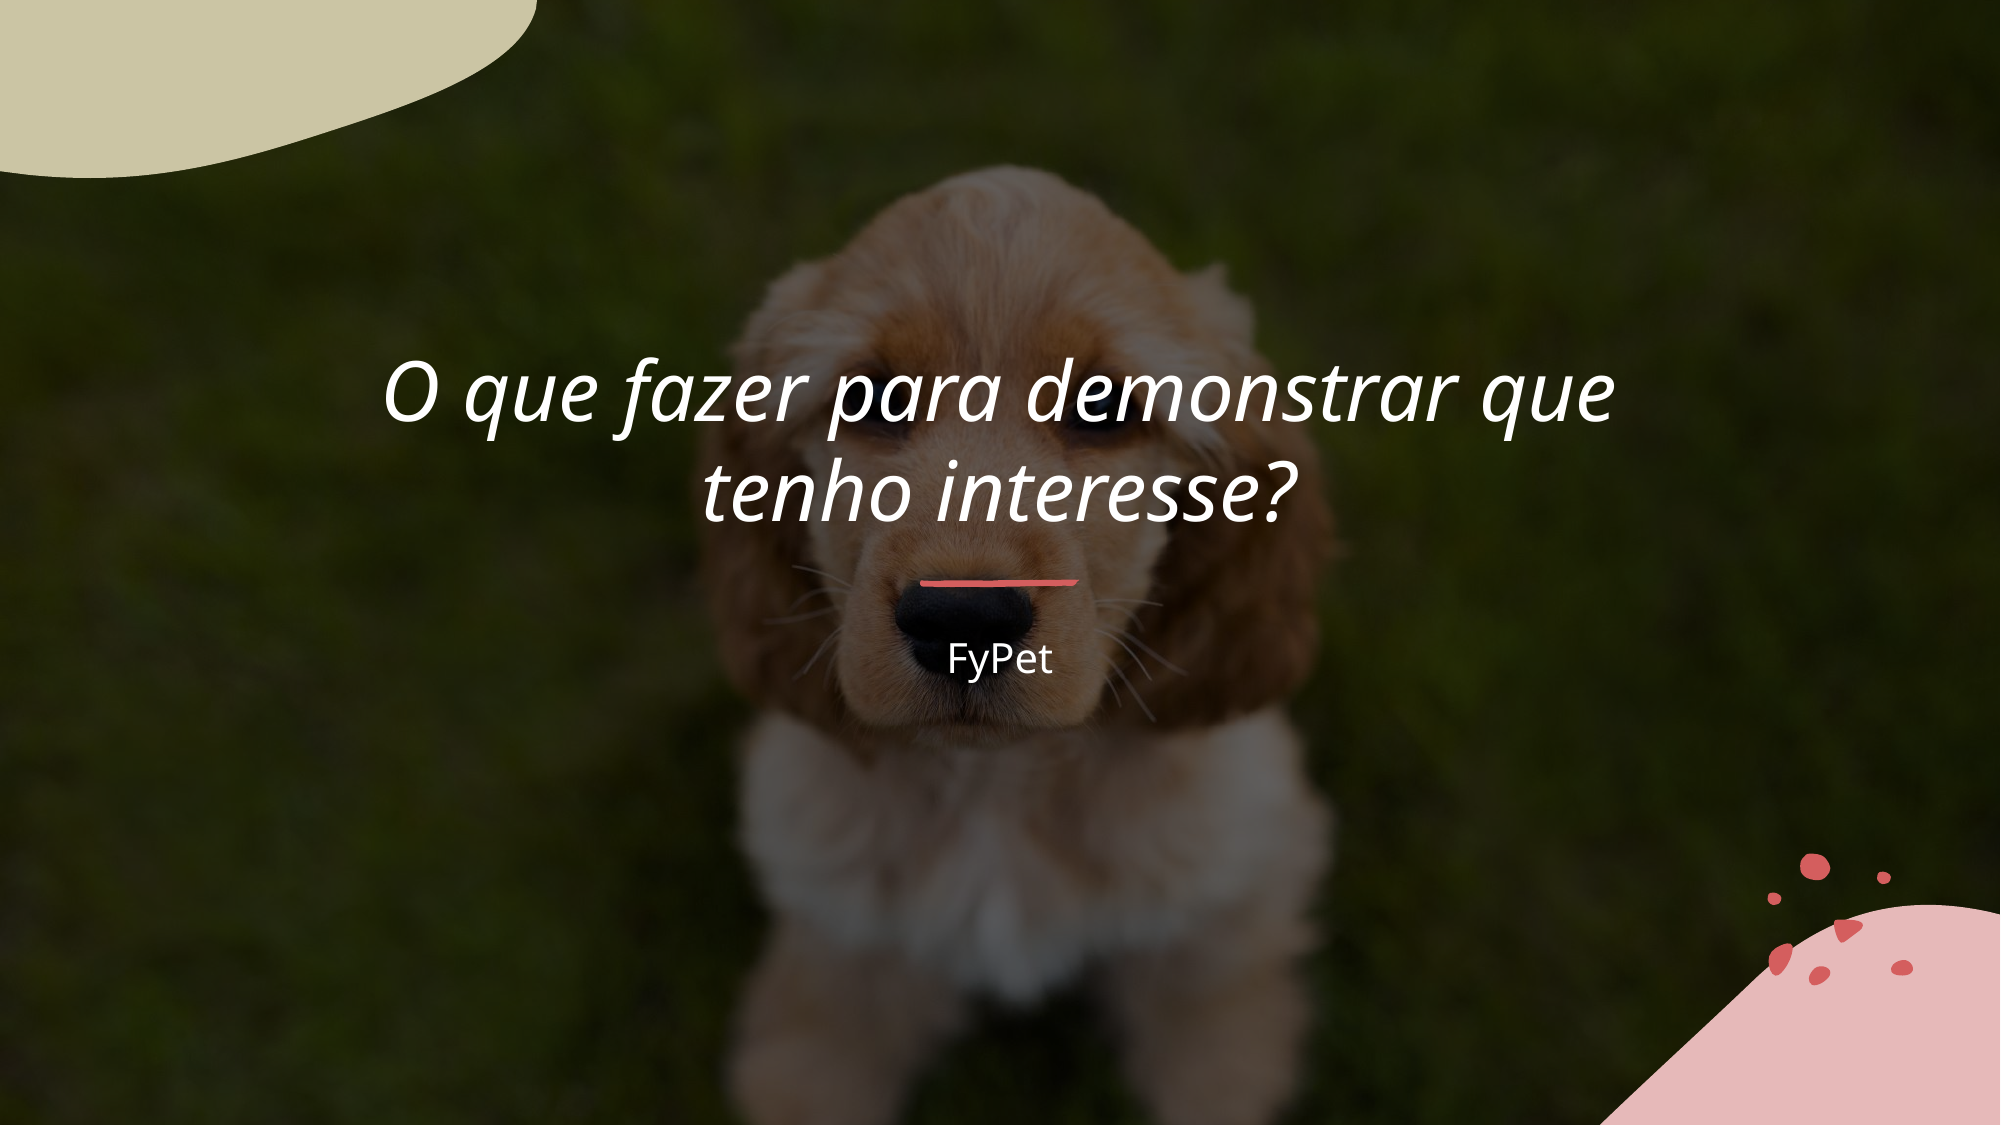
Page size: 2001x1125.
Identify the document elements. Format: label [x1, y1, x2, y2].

picture [0, 0, 2000, 1125]
text_box [919, 579, 1080, 588]
text_box [1767, 853, 1914, 986]
